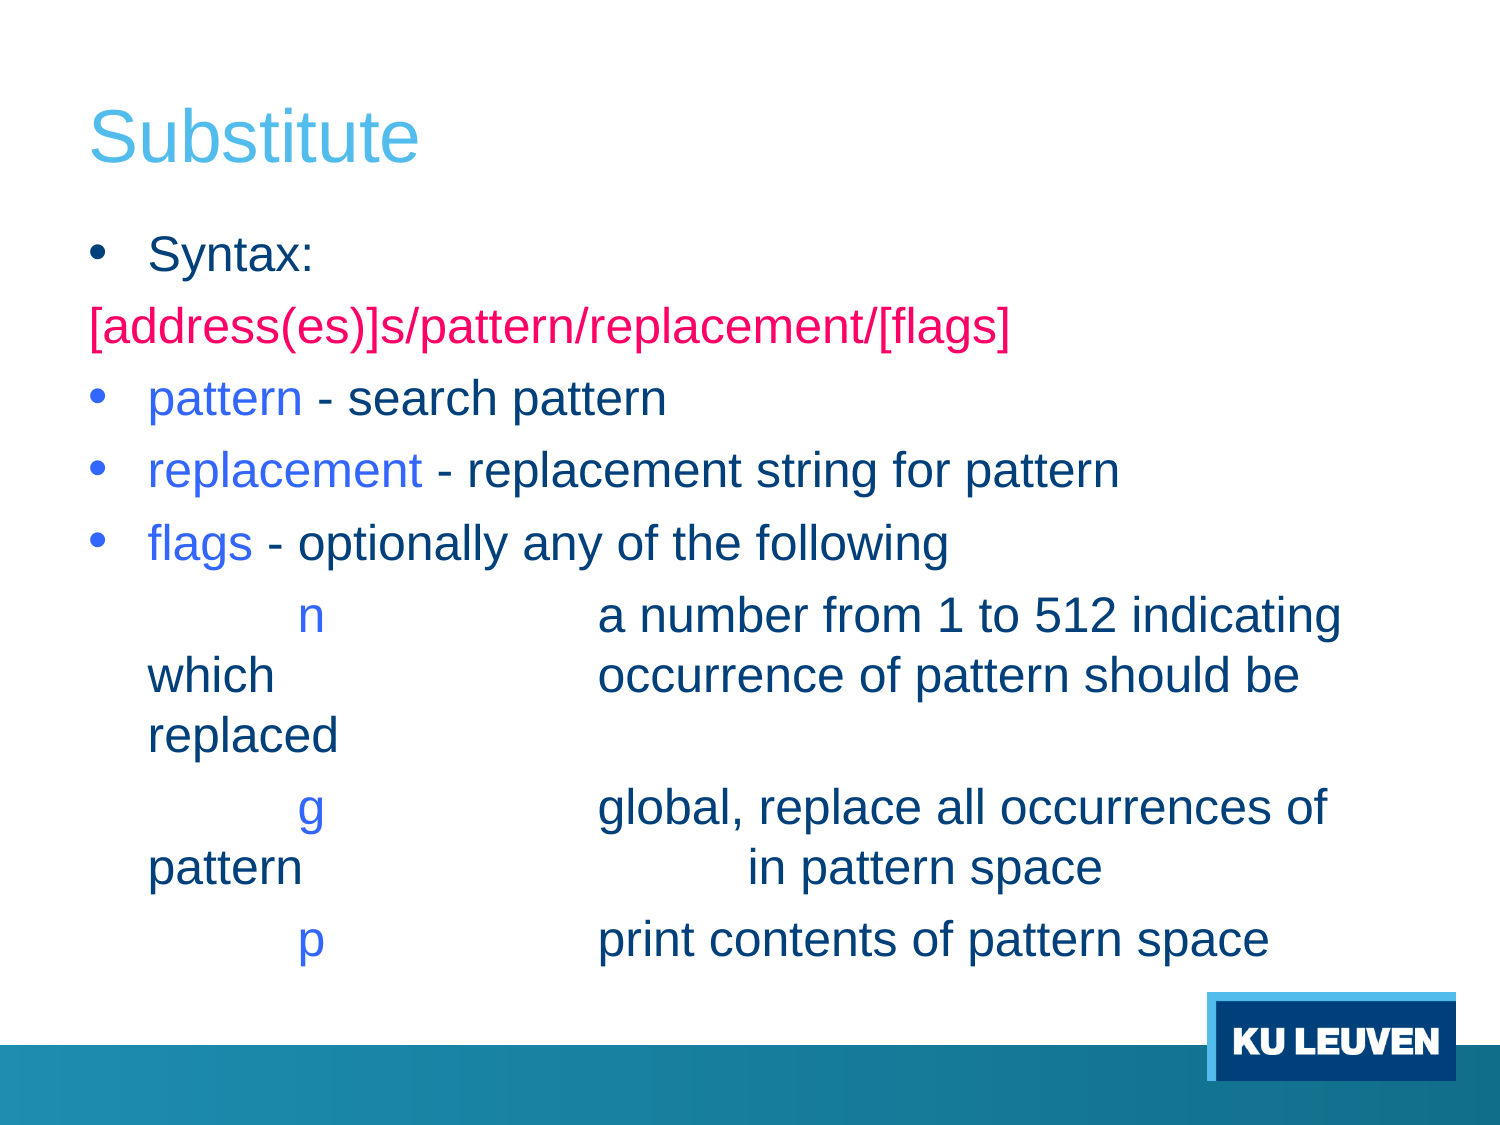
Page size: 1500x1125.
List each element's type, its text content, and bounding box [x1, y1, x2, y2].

picture [1207, 992, 1456, 1081]
list Syntax: [address(es)]s/pattern/replacement/[flags] pattern - search pattern replacement - replacement string for pattern flags - optionally any of the following n a number from 1 to 512 indicating which occurrence of pattern should be replaced g global, replace all occurrences of pattern in pattern space p print contents of pattern space [88, 221, 1456, 948]
title Substitute [88, 29, 1456, 178]
